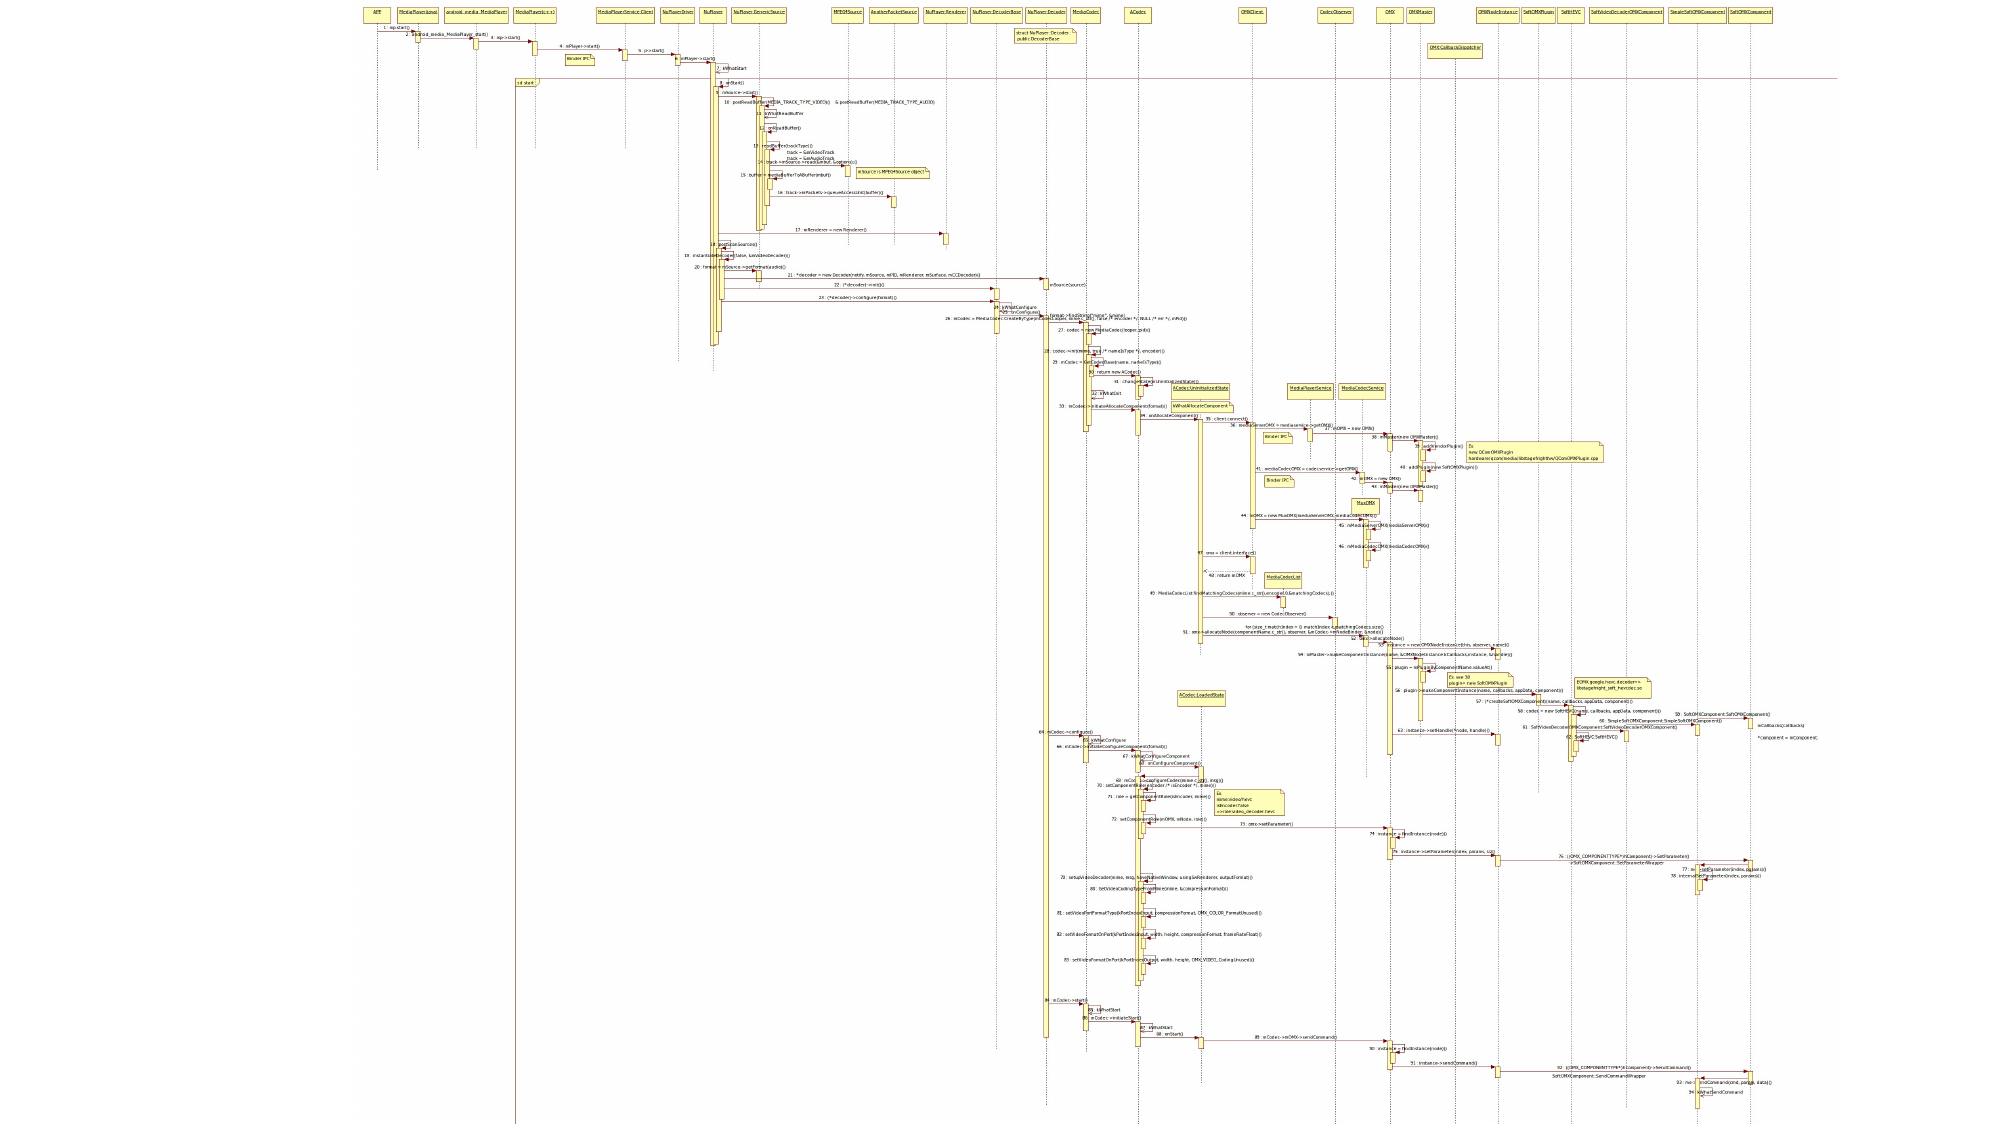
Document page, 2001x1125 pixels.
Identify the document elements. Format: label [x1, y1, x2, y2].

picture [355, 0, 1838, 1124]
